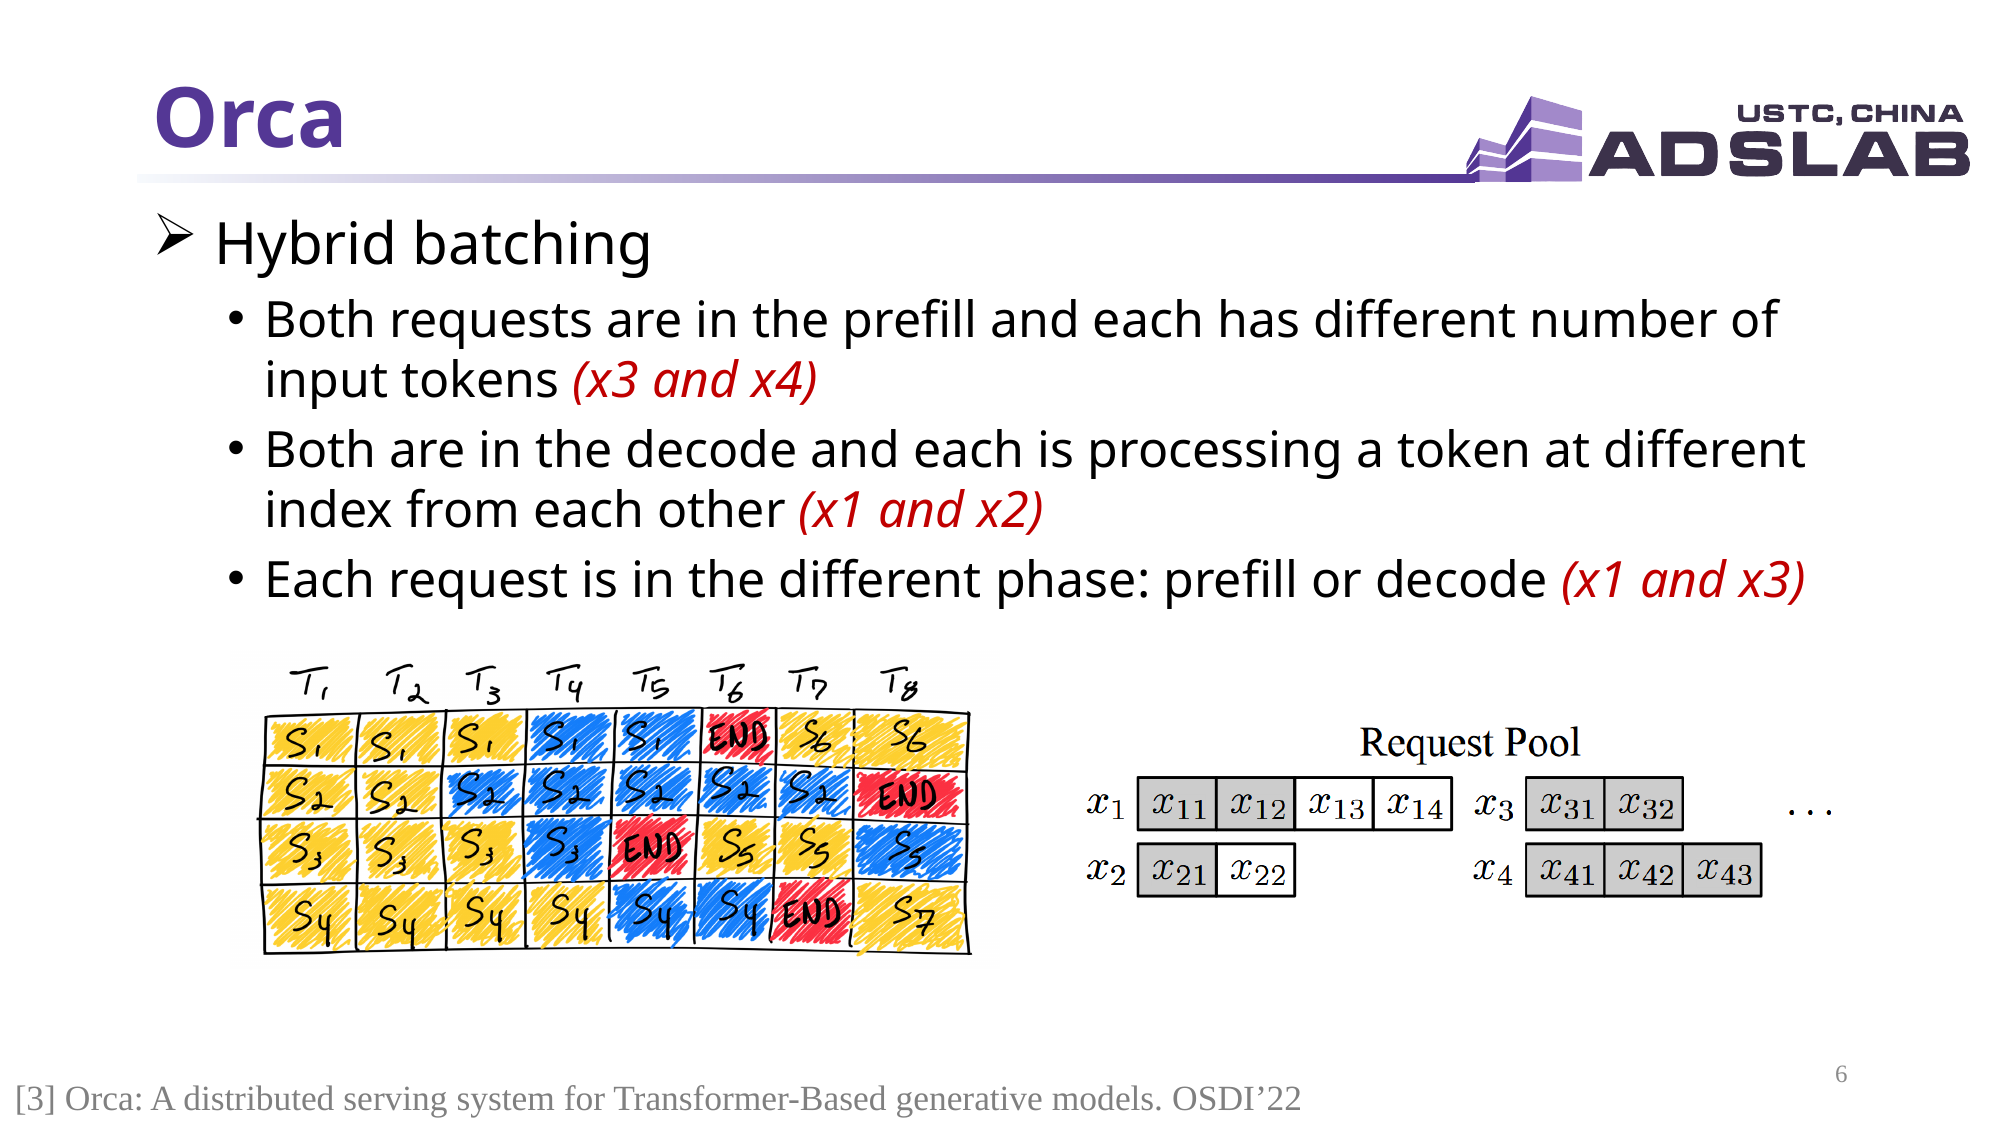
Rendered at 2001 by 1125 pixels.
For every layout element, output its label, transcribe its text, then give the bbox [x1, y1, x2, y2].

picture [230, 650, 1000, 969]
picture [1470, 93, 1976, 183]
list Hybrid batching Both requests are in the prefill and each has different number of input tokens (x3 and x4) Both are in the decode and each is processing a token at different index from each other (x1 and x2) Each request is in the different phase: prefill or decode (x1 and x3) [137, 199, 1863, 1014]
text_box [3] Orca: A distributed serving system for Transformer-Based generative models. OSDI’22 [0, 1067, 2000, 1125]
picture [1076, 717, 1863, 902]
title Orca [137, 63, 1863, 177]
